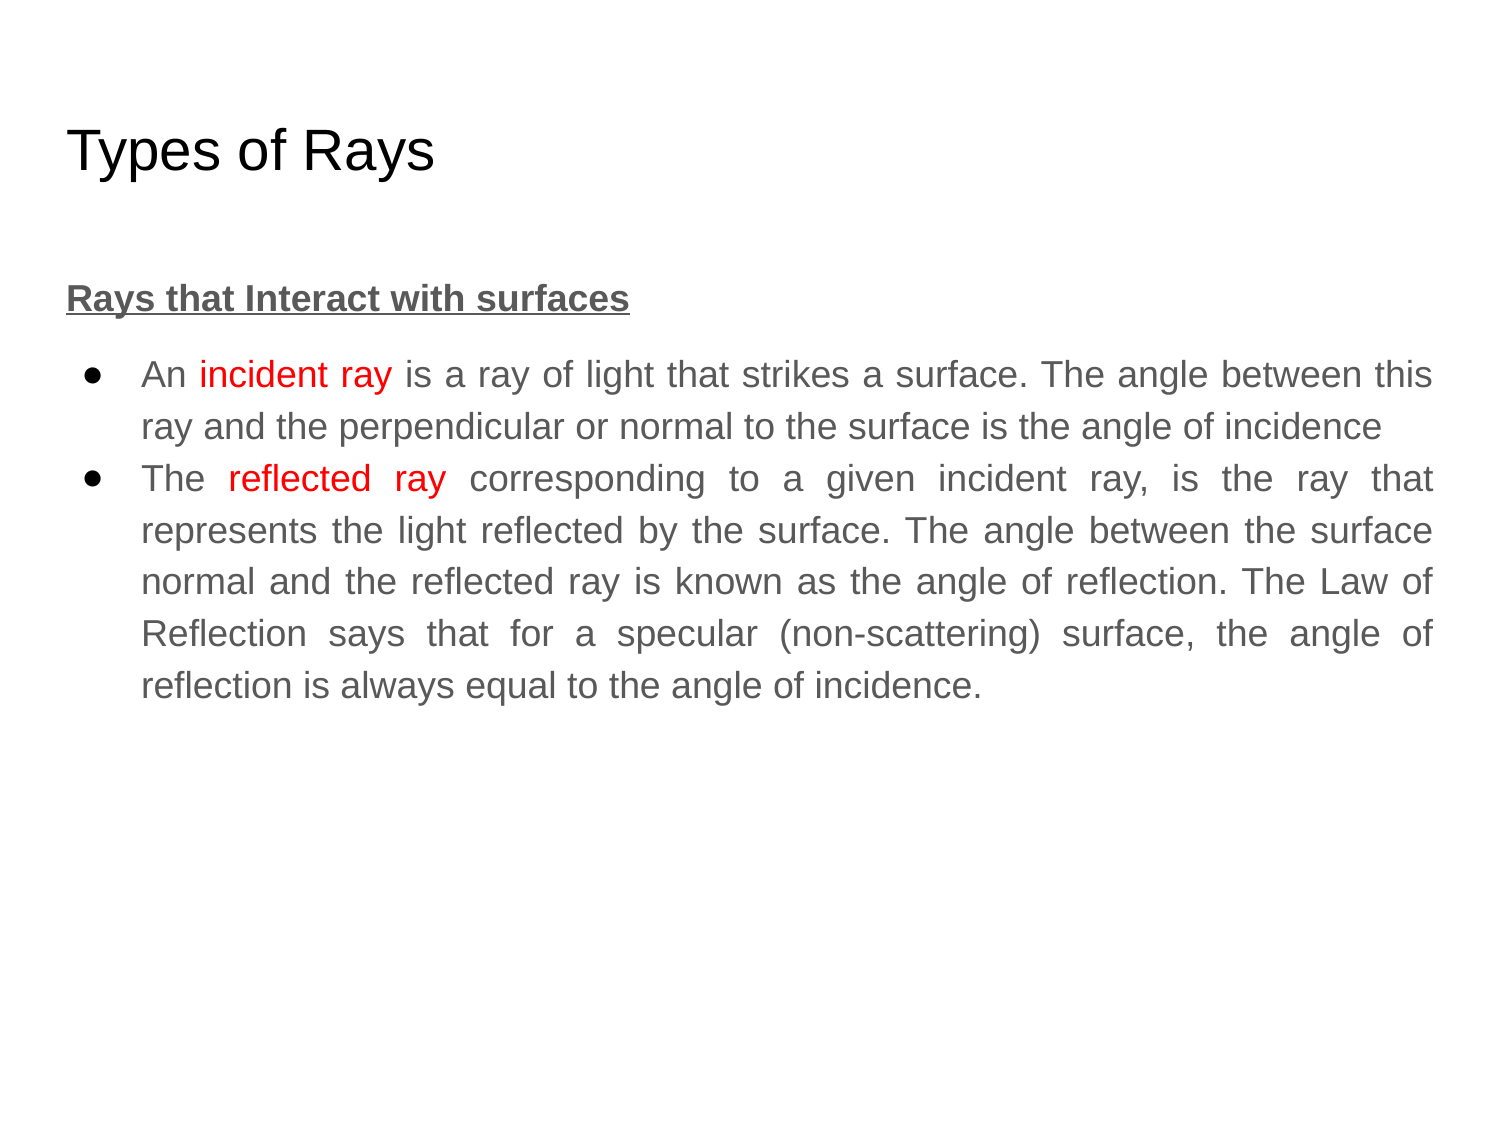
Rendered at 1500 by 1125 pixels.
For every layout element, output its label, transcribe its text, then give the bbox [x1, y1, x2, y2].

list Rays that Interact with surfaces An incident ray is a ray of light that strikes a surface. The angle between this ray and the perpendicular or normal to the surface is the angle of incidence The reflected ray corresponding to a given incident ray, is the ray that represents the light reflected by the surface. The angle between the surface normal and the reflected ray is known as the angle of reflection. The Law of Reflection says that for a specular (non-scattering) surface, the angle of reflection is always equal to the angle of incidence. [51, 252, 1449, 1000]
title Types of Rays [51, 97, 1449, 223]
